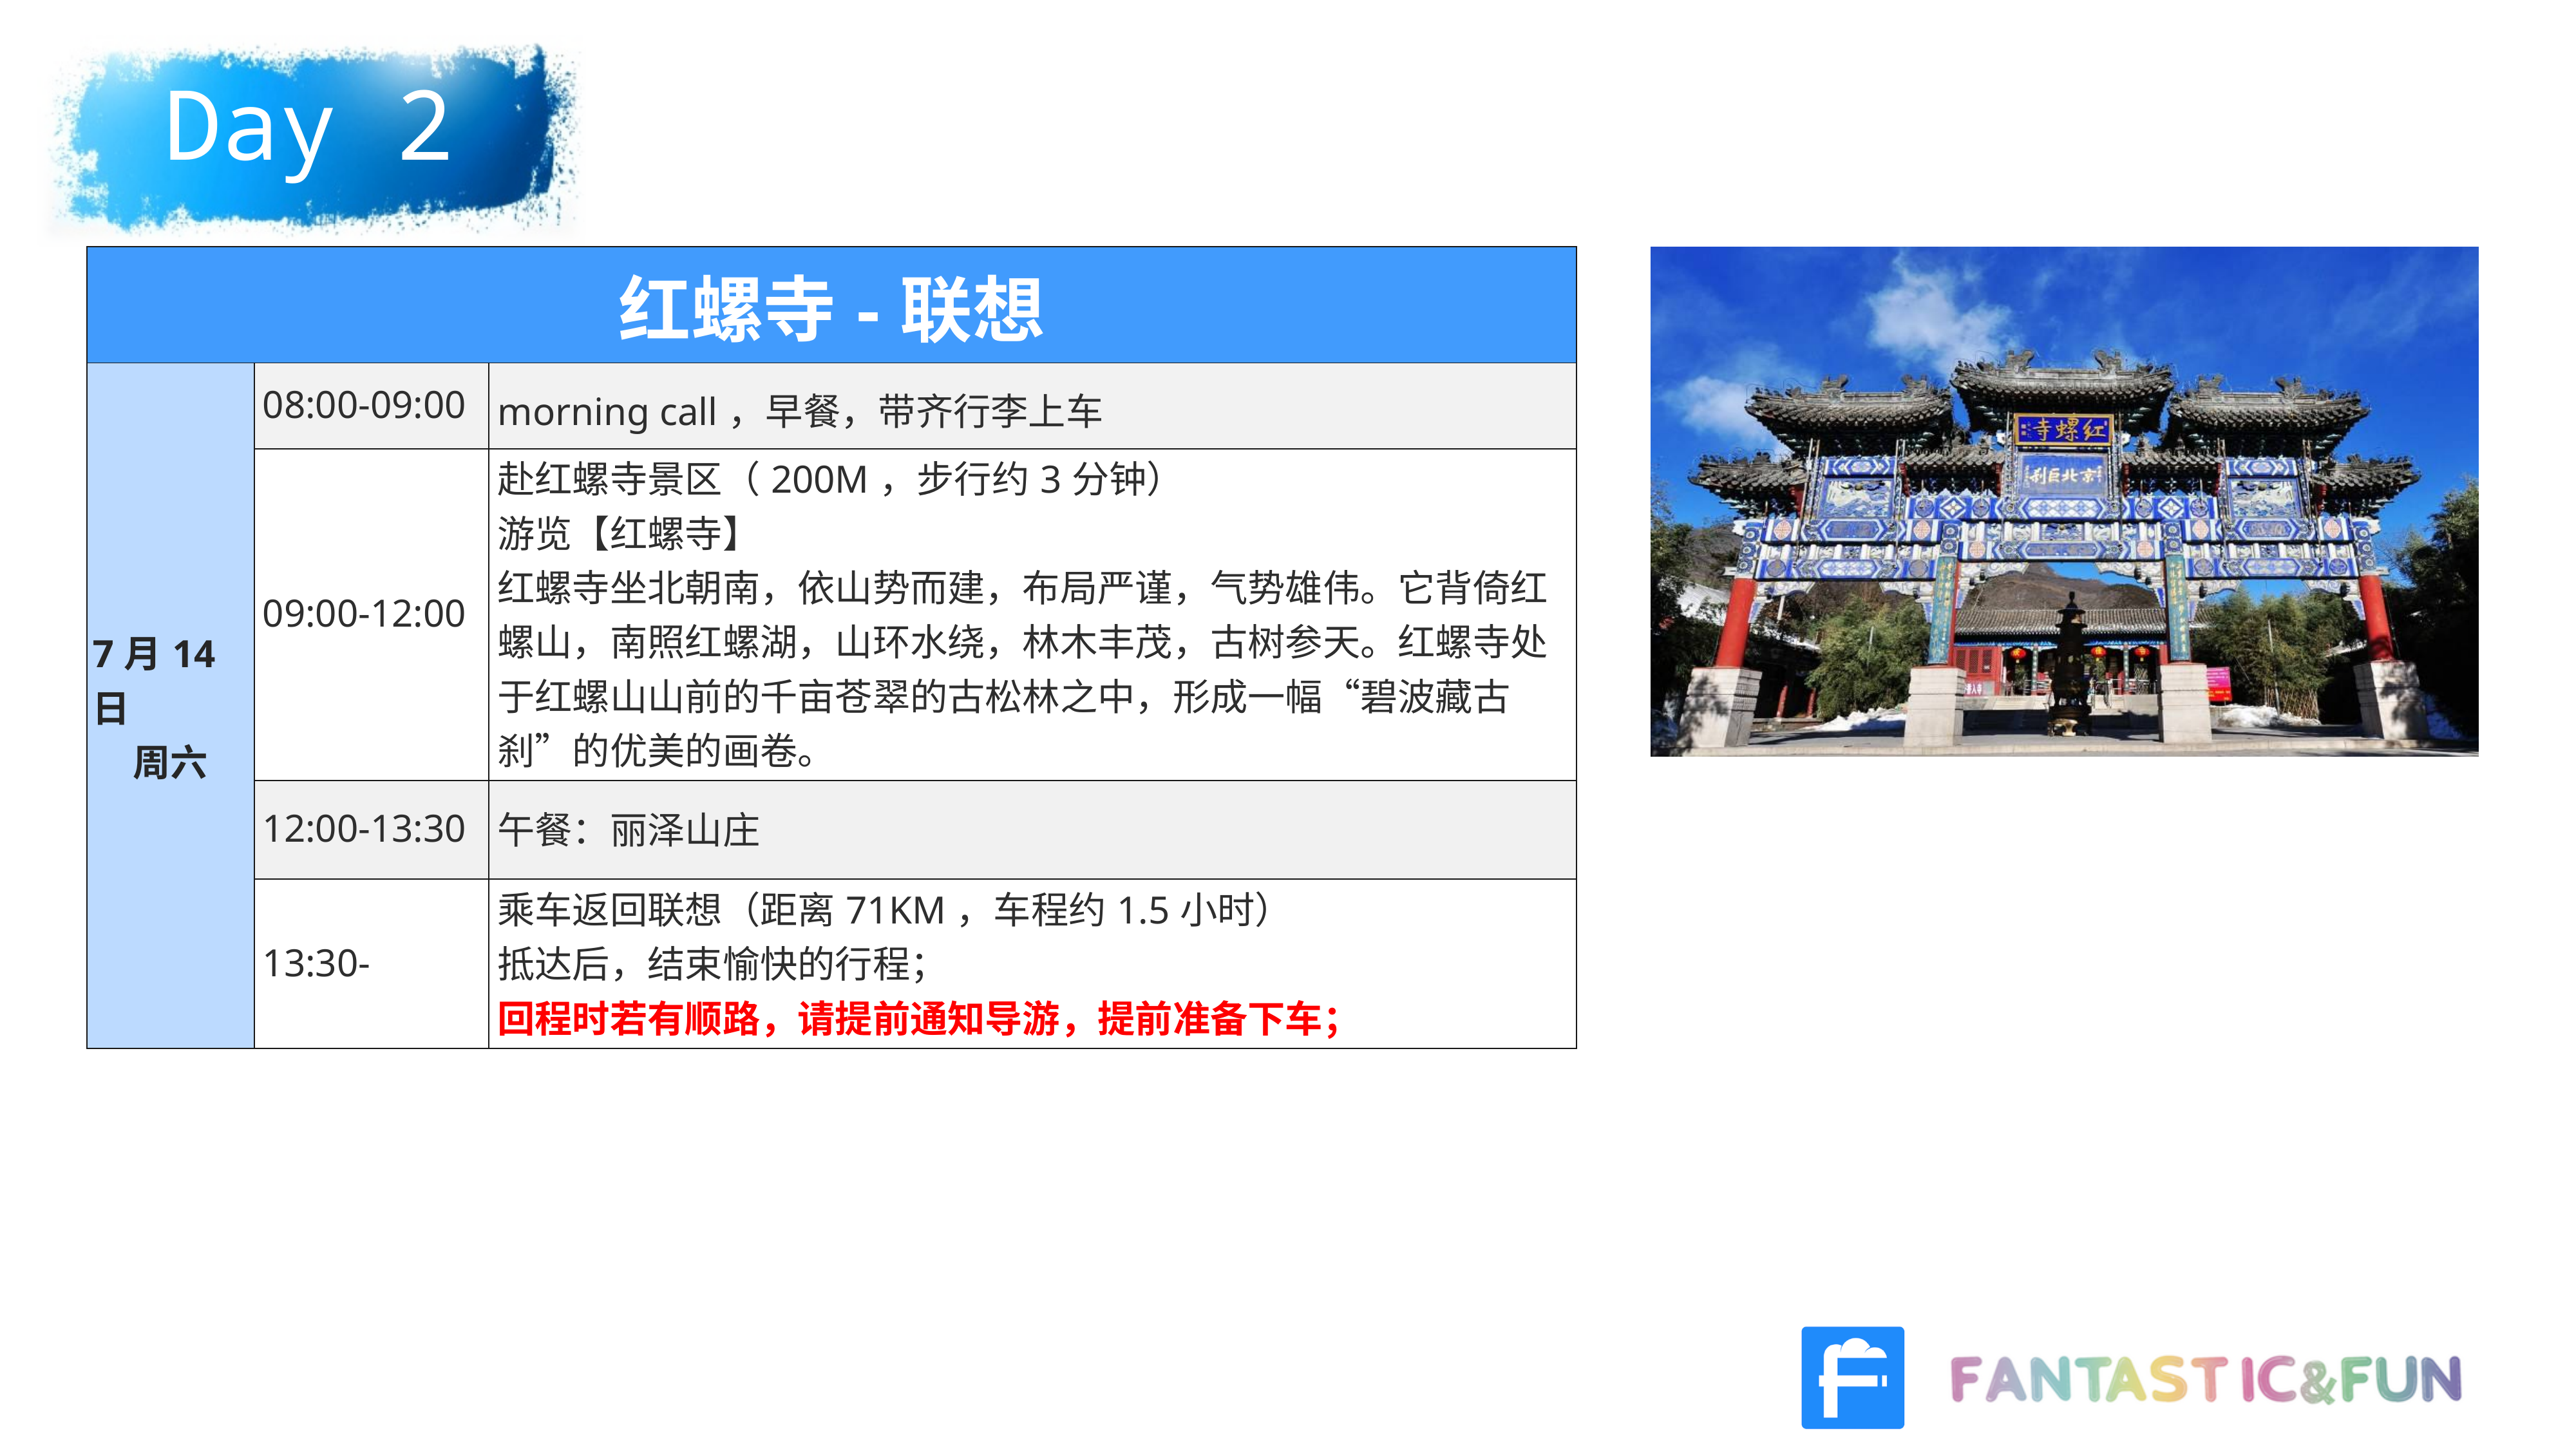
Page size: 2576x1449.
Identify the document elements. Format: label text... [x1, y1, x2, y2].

table_cell 7月14日 周六 [88, 363, 254, 1048]
table_cell morning call，早餐，带齐行李上车 [489, 363, 1576, 448]
picture [1651, 247, 2479, 757]
table_cell 赴红螺寺景区（200M，步行约3分钟） 游览【红螺寺】 红螺寺坐北朝南，依山势而建，布局严谨，气势雄伟。它背倚红螺山，南照红螺湖，山环水绕，林木丰茂，古树参天。红螺寺处于红螺山山前的千亩苍翠的古松林之中，形成一幅“碧波藏古刹”的优美的画卷。 [489, 450, 1576, 780]
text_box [1801, 1325, 2479, 1430]
table_header 红螺寺-联想 [88, 247, 1576, 363]
table_cell 乘车返回联想（距离71KM，车程约1.5小时） 抵达后，结束愉快的行程； 回程时若有顺路，请提前通知导游，提前准备下车； [489, 880, 1576, 1048]
table_cell 09:00-12:00 [255, 450, 488, 780]
picture [37, 34, 586, 247]
table_cell 13:30- [255, 880, 488, 1048]
table_cell 08:00-09:00 [255, 363, 488, 448]
table_cell 12:00-13:30 [255, 781, 488, 878]
table_cell 午餐：丽泽山庄 [489, 781, 1576, 878]
